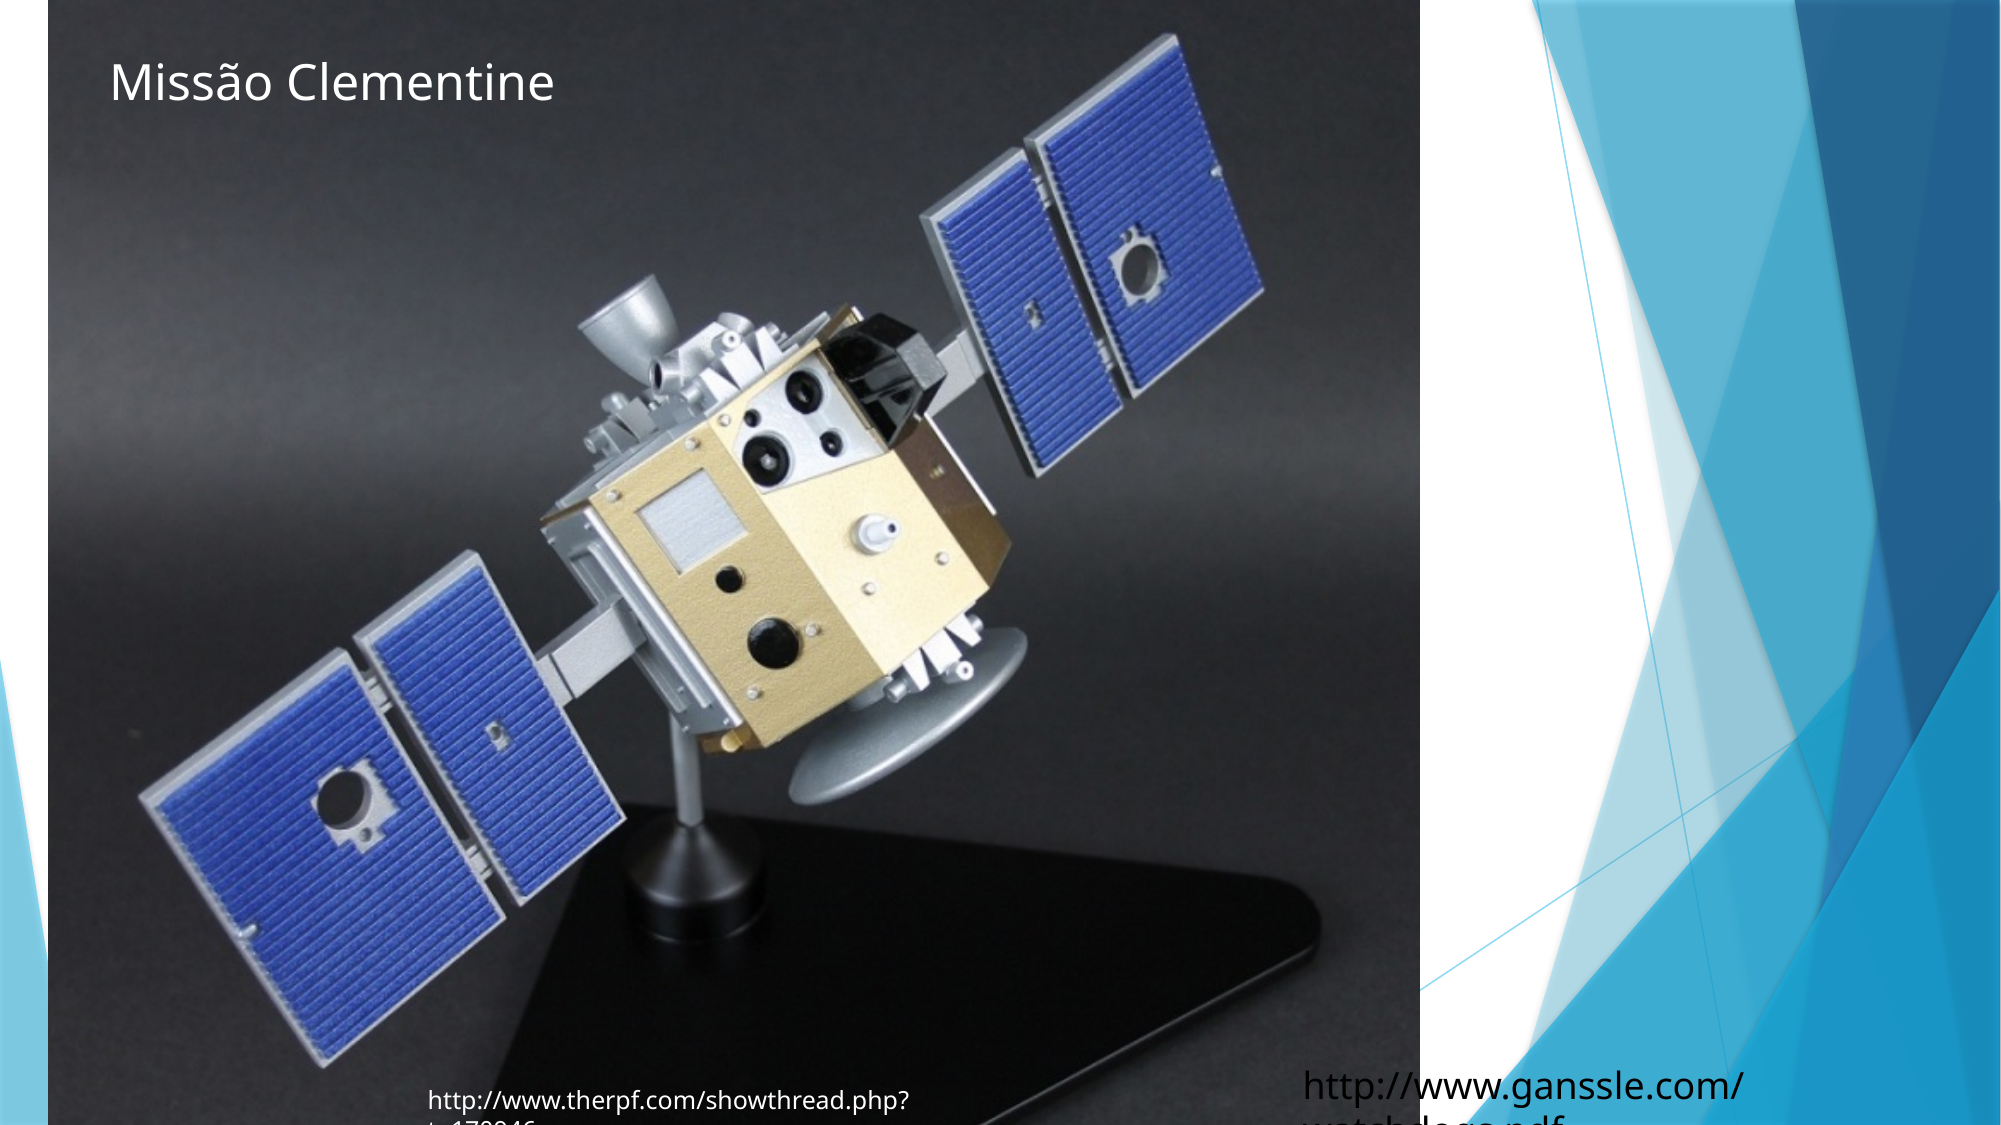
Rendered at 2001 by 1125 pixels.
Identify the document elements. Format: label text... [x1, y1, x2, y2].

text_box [47, 0, 1421, 1125]
text_box http://www.ganssle.com/watchdogs.pdf [1426, 1054, 2000, 1114]
